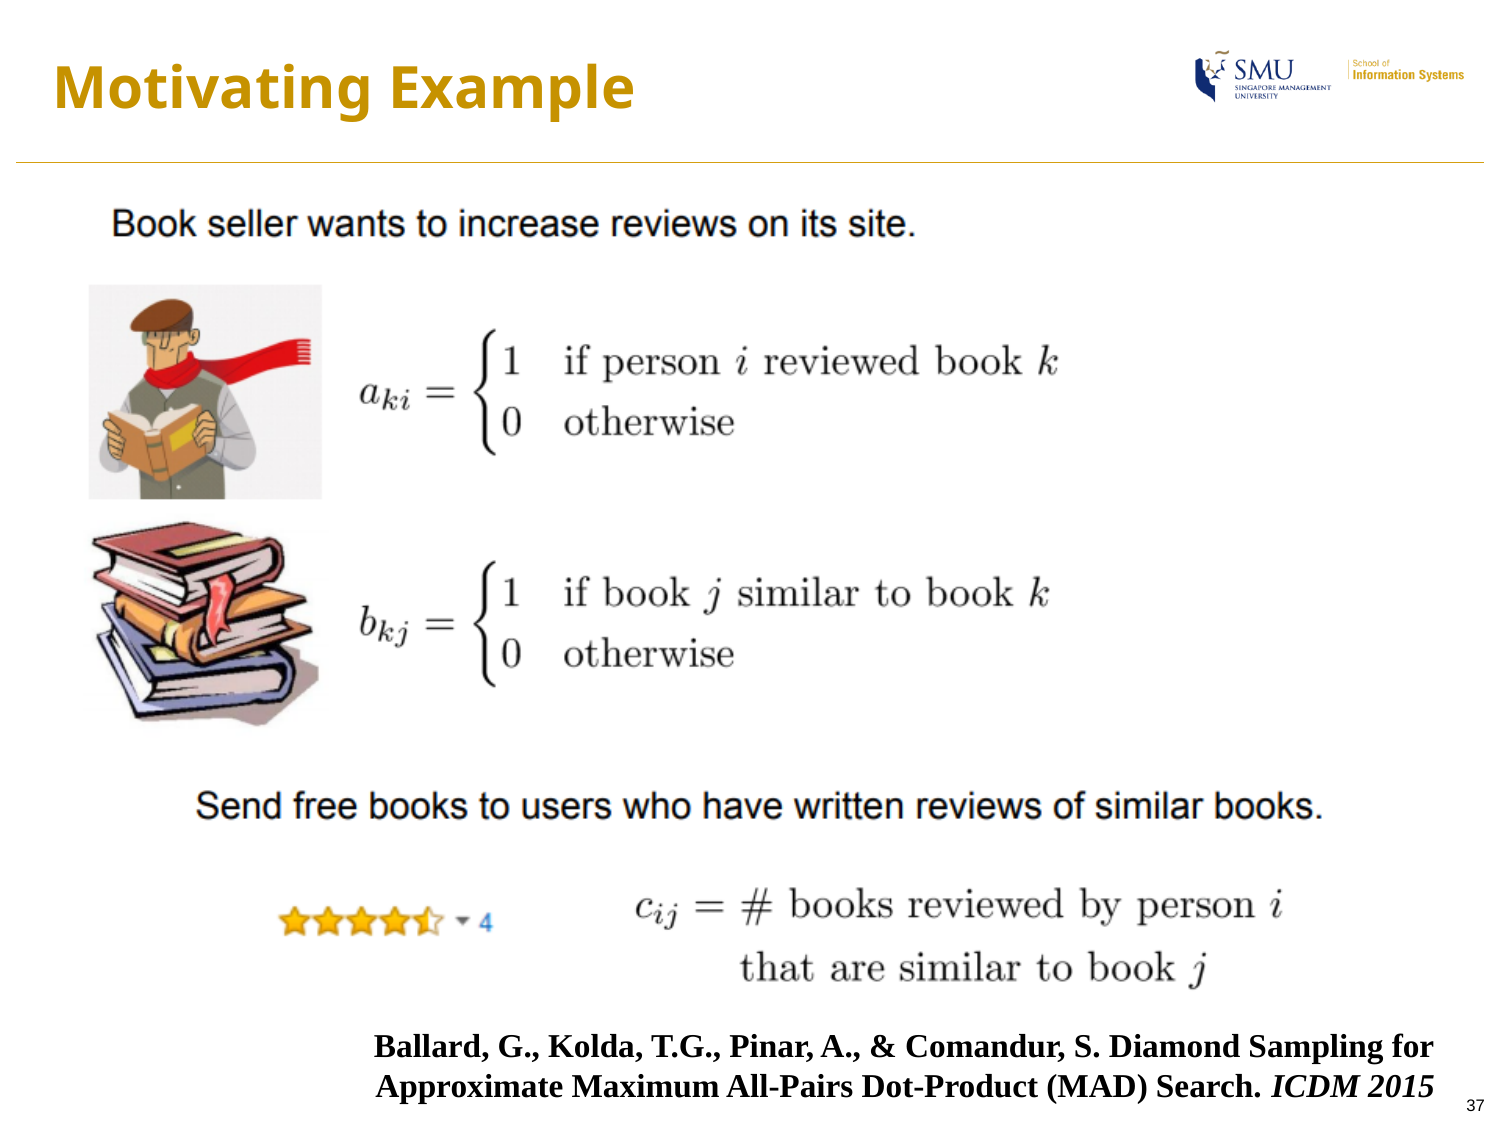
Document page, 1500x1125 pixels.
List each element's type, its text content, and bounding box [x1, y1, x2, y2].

title Motivating Example [37, 42, 1113, 129]
text_box Ballard, G., Kolda, T.G., Pinar, A., & Comandur, S. Diamond Sampling for Approximate Maximum All-Pairs Dot-Product (MAD) Search. ICDM 2015 [174, 1021, 1450, 1112]
picture [1175, 29, 1484, 122]
slide_number 37 [1287, 1087, 1500, 1125]
picture [25, 177, 1475, 1013]
